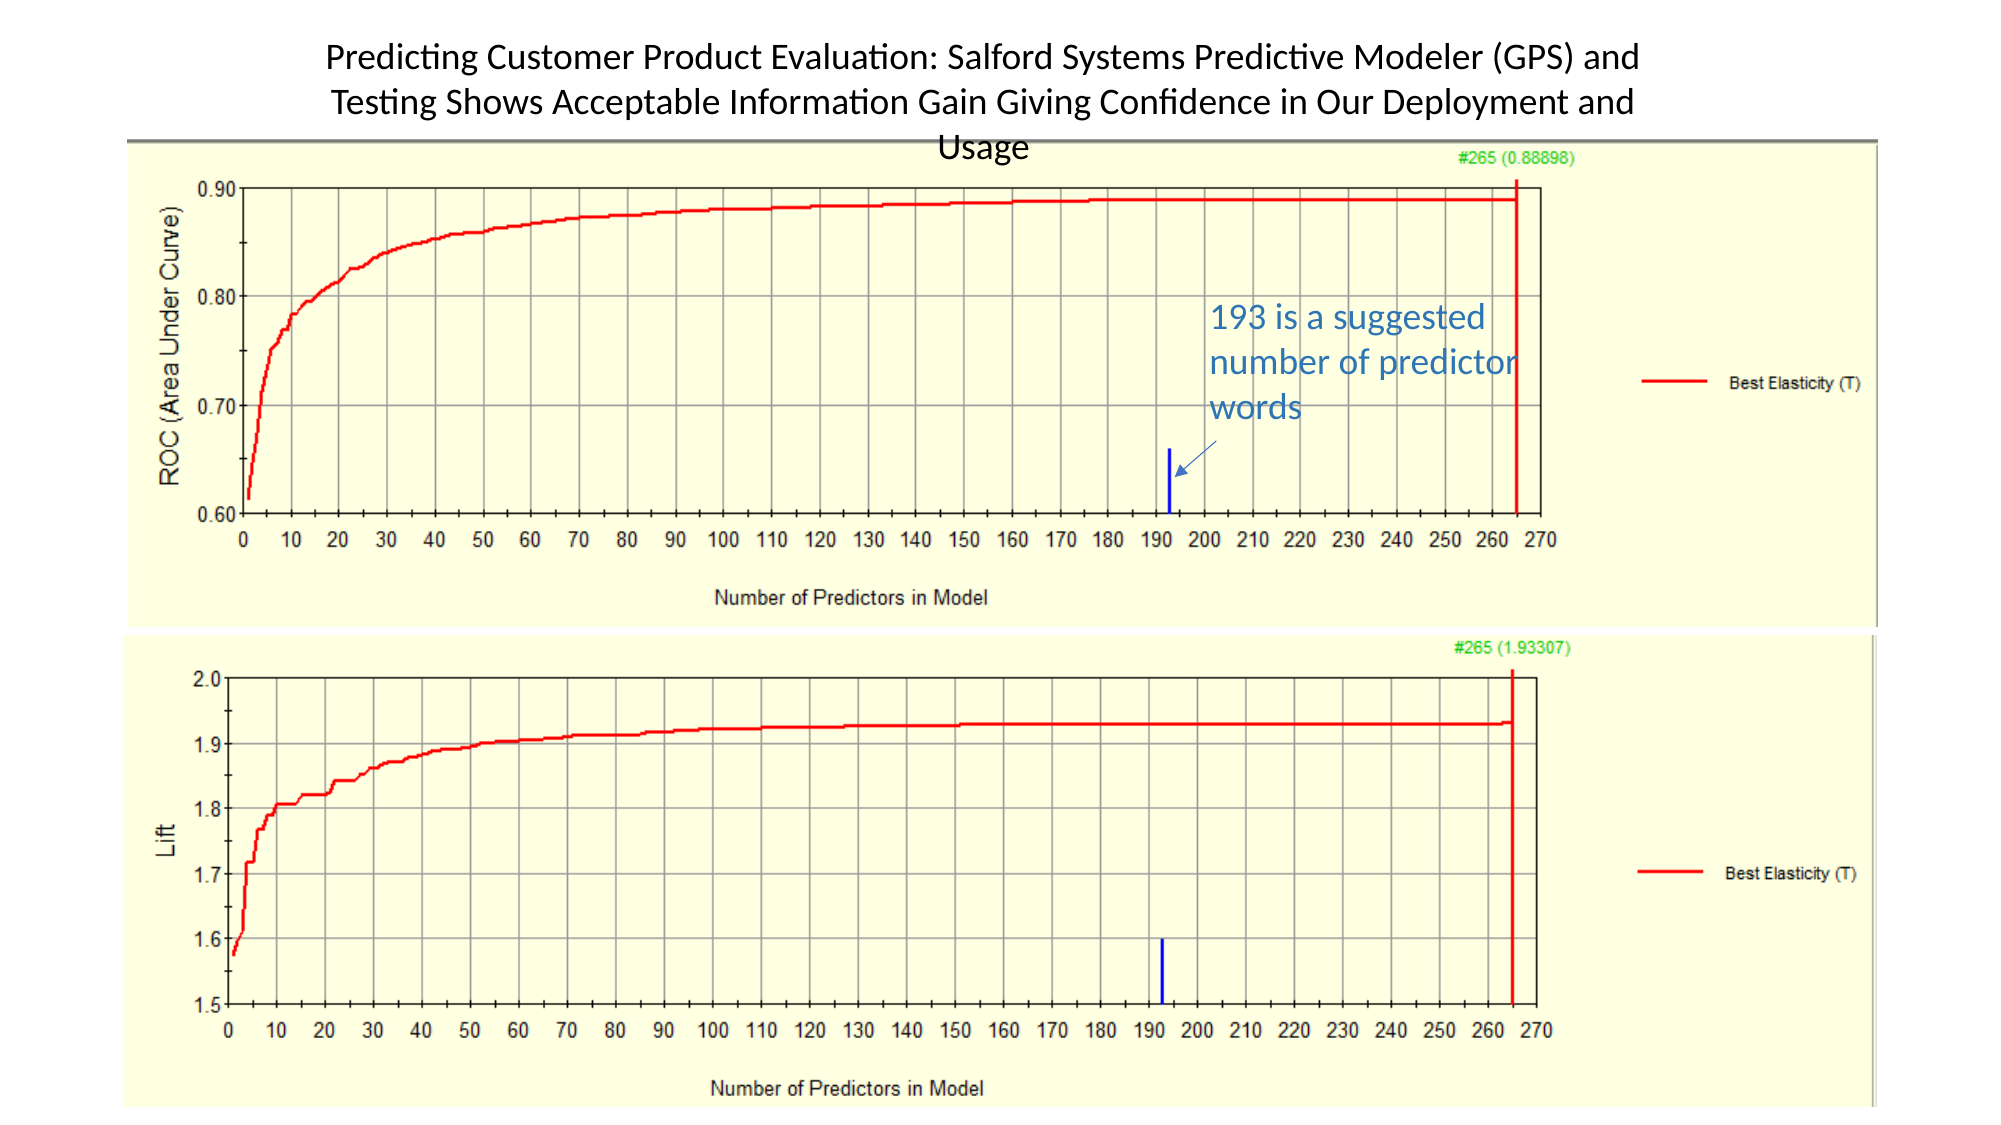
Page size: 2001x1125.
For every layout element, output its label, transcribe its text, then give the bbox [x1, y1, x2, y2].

picture [123, 635, 1877, 1107]
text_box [1174, 440, 1217, 478]
text_box Predicting Customer Product Evaluation: Salford Systems Predictive Modeler (GPS) and Testing Shows Acceptable Information Gain Giving Confidence in Our Deployment and Usage [299, 24, 1668, 139]
picture [127, 139, 1878, 627]
